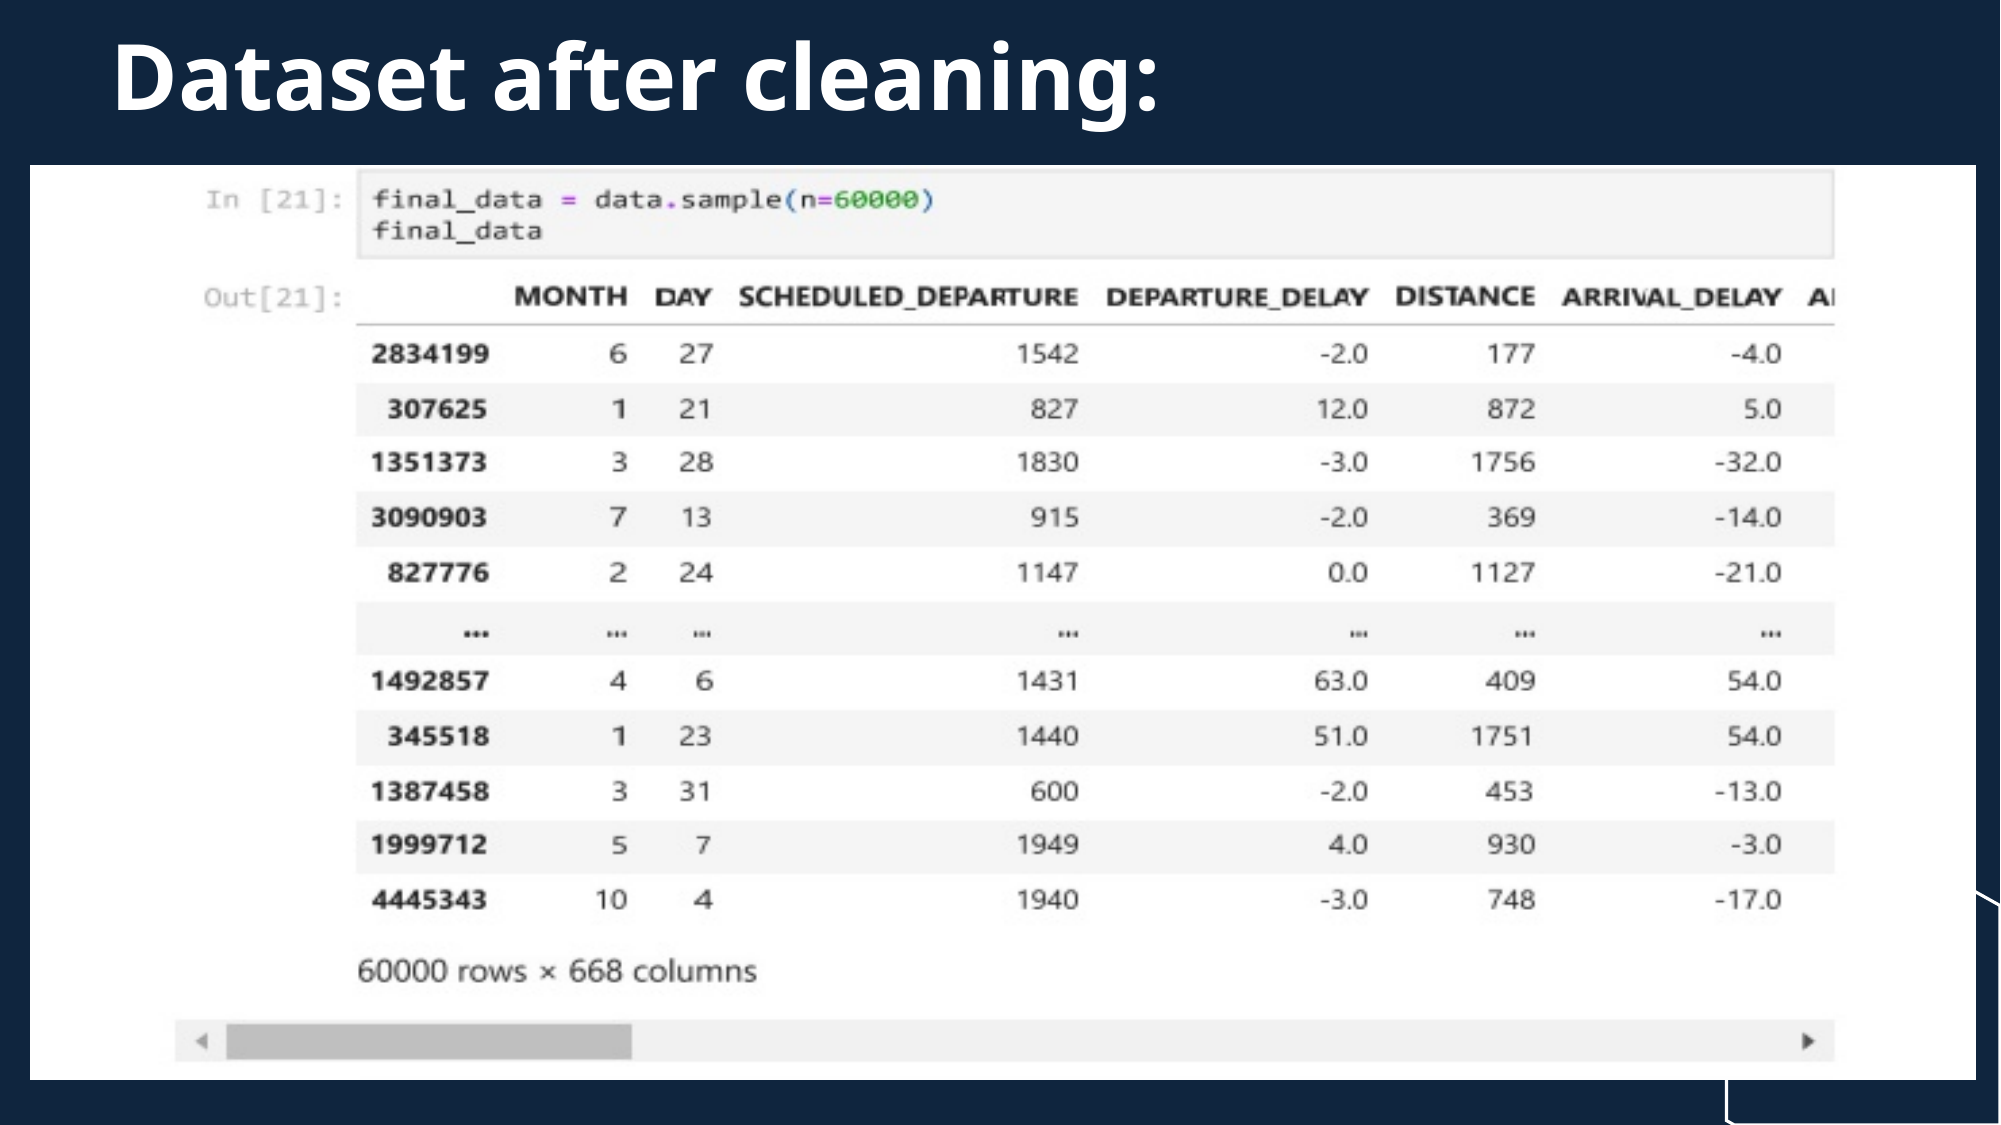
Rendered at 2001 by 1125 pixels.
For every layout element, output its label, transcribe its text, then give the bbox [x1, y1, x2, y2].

title Dataset after cleaning: [95, 24, 1882, 165]
picture [30, 165, 1976, 1080]
